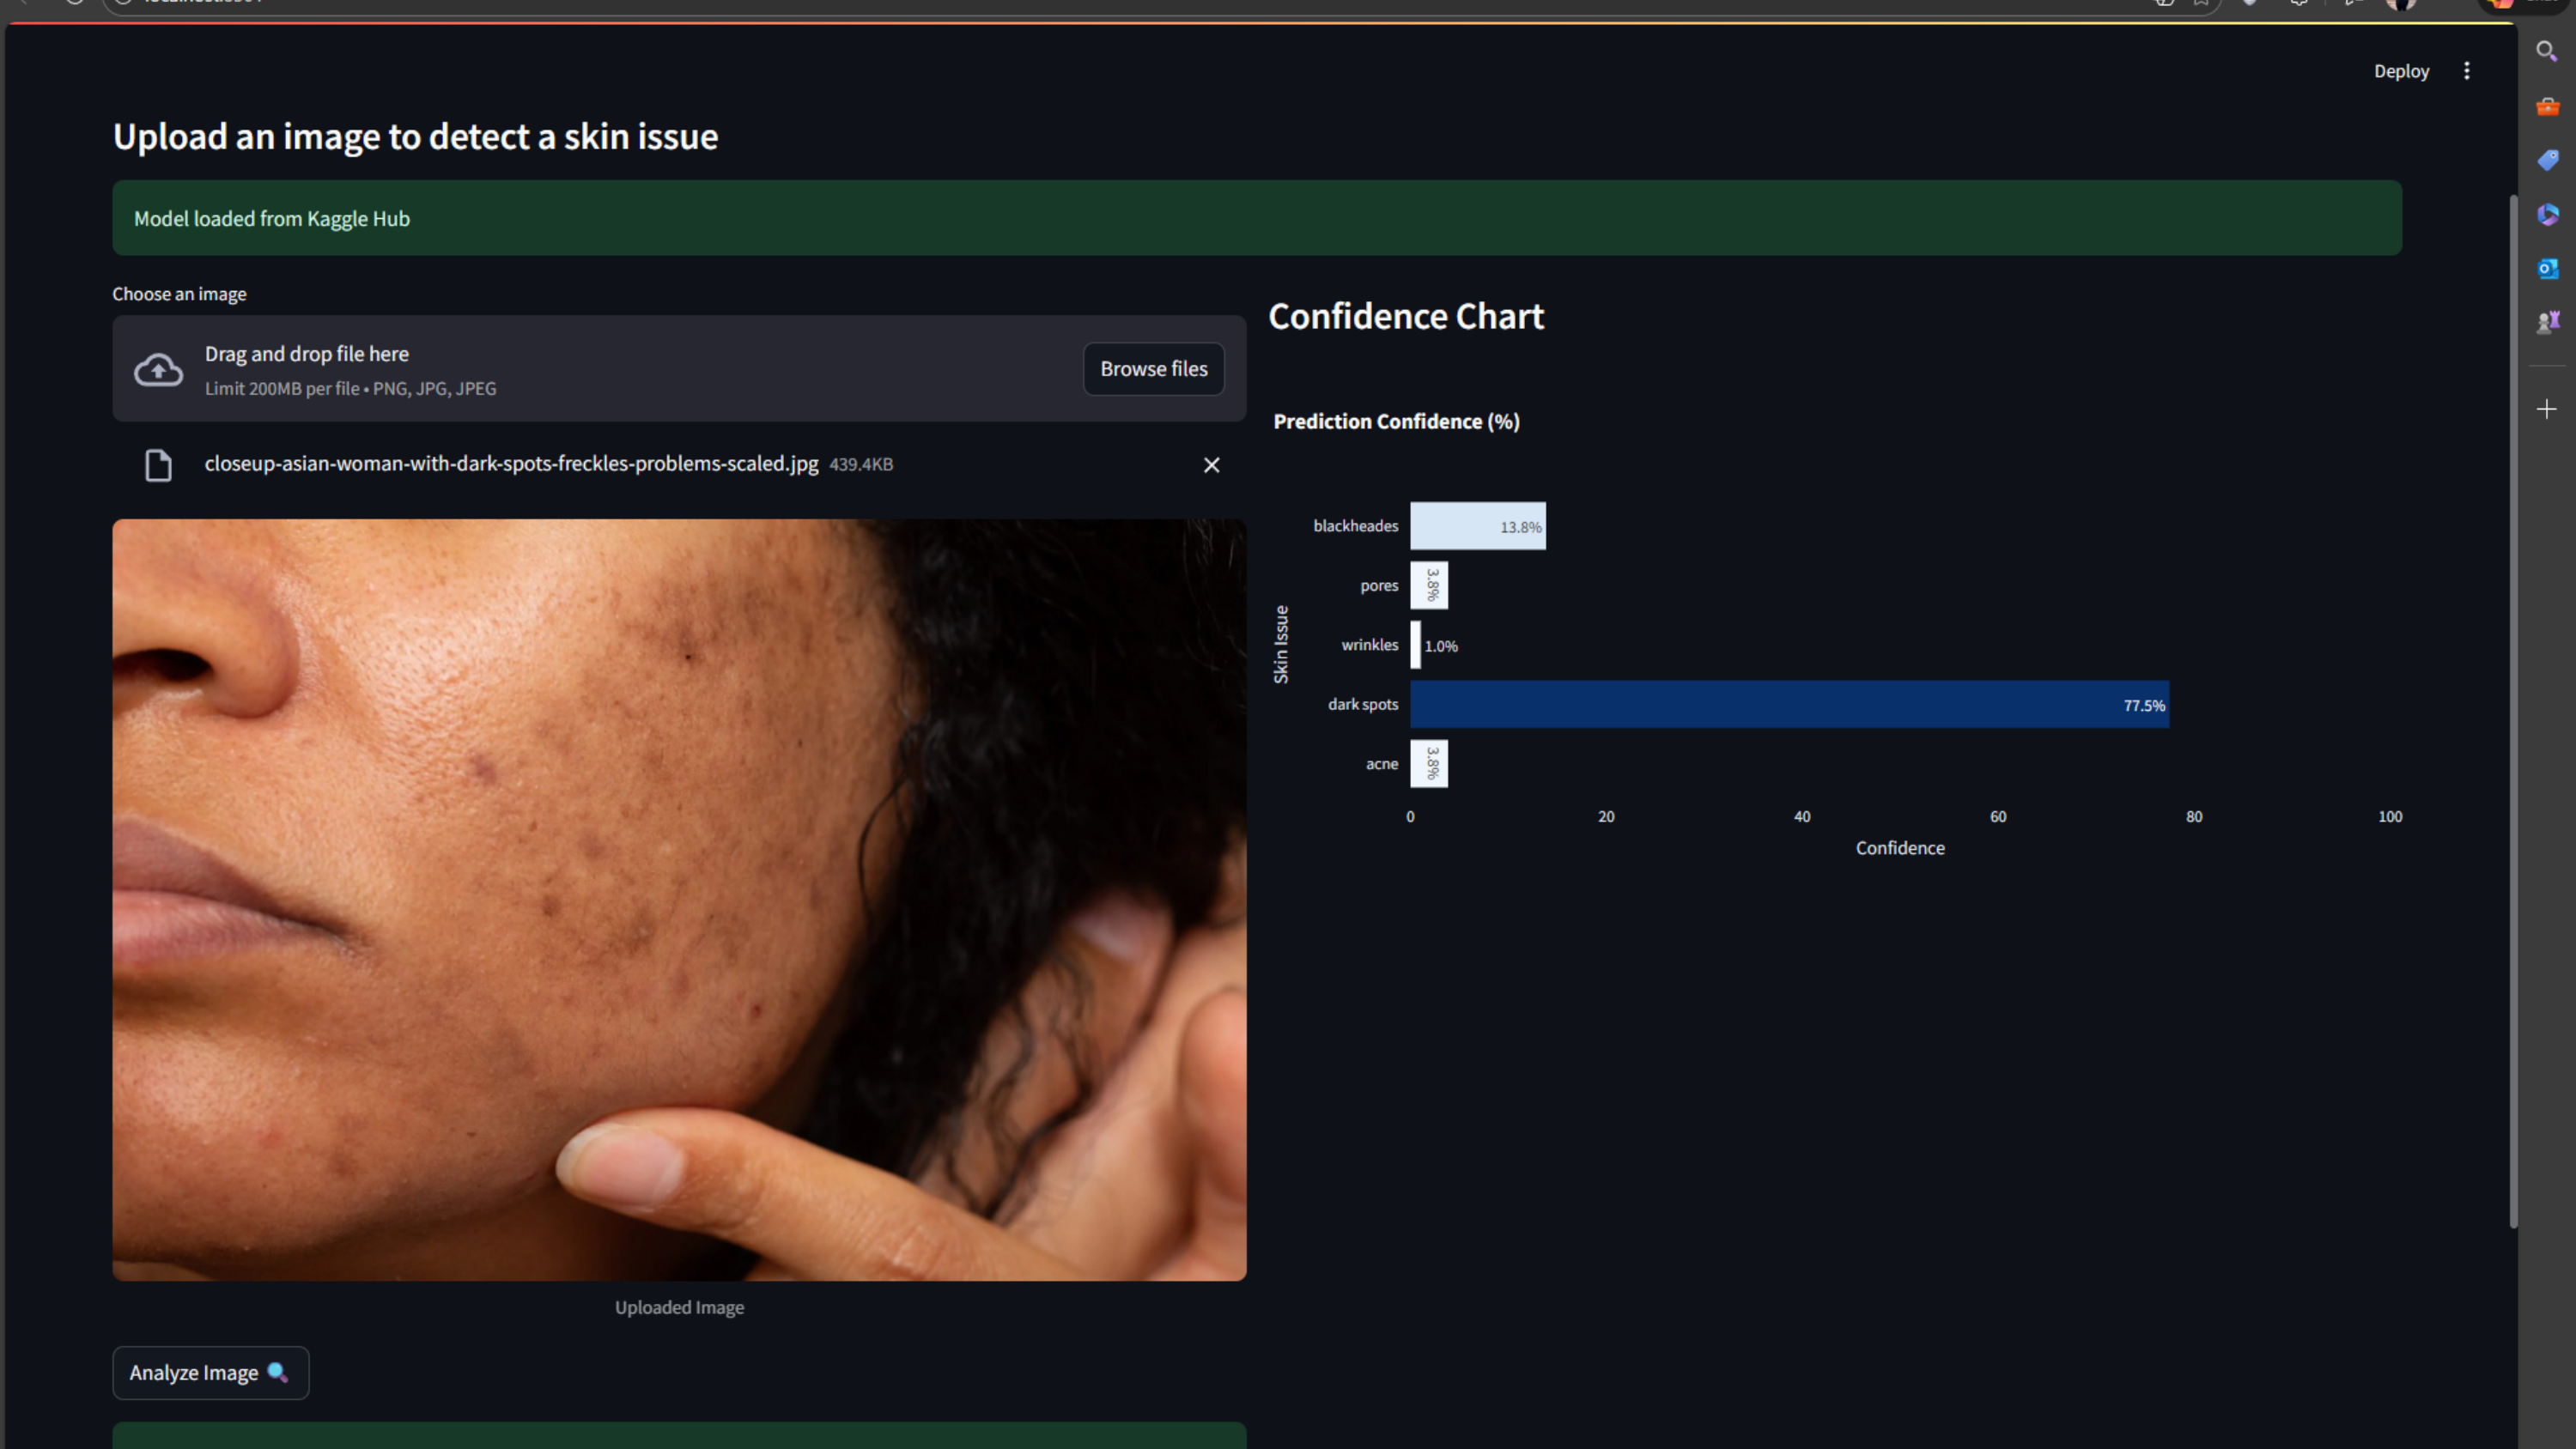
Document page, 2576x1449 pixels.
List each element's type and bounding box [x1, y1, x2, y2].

text_box [0, 0, 2576, 1449]
